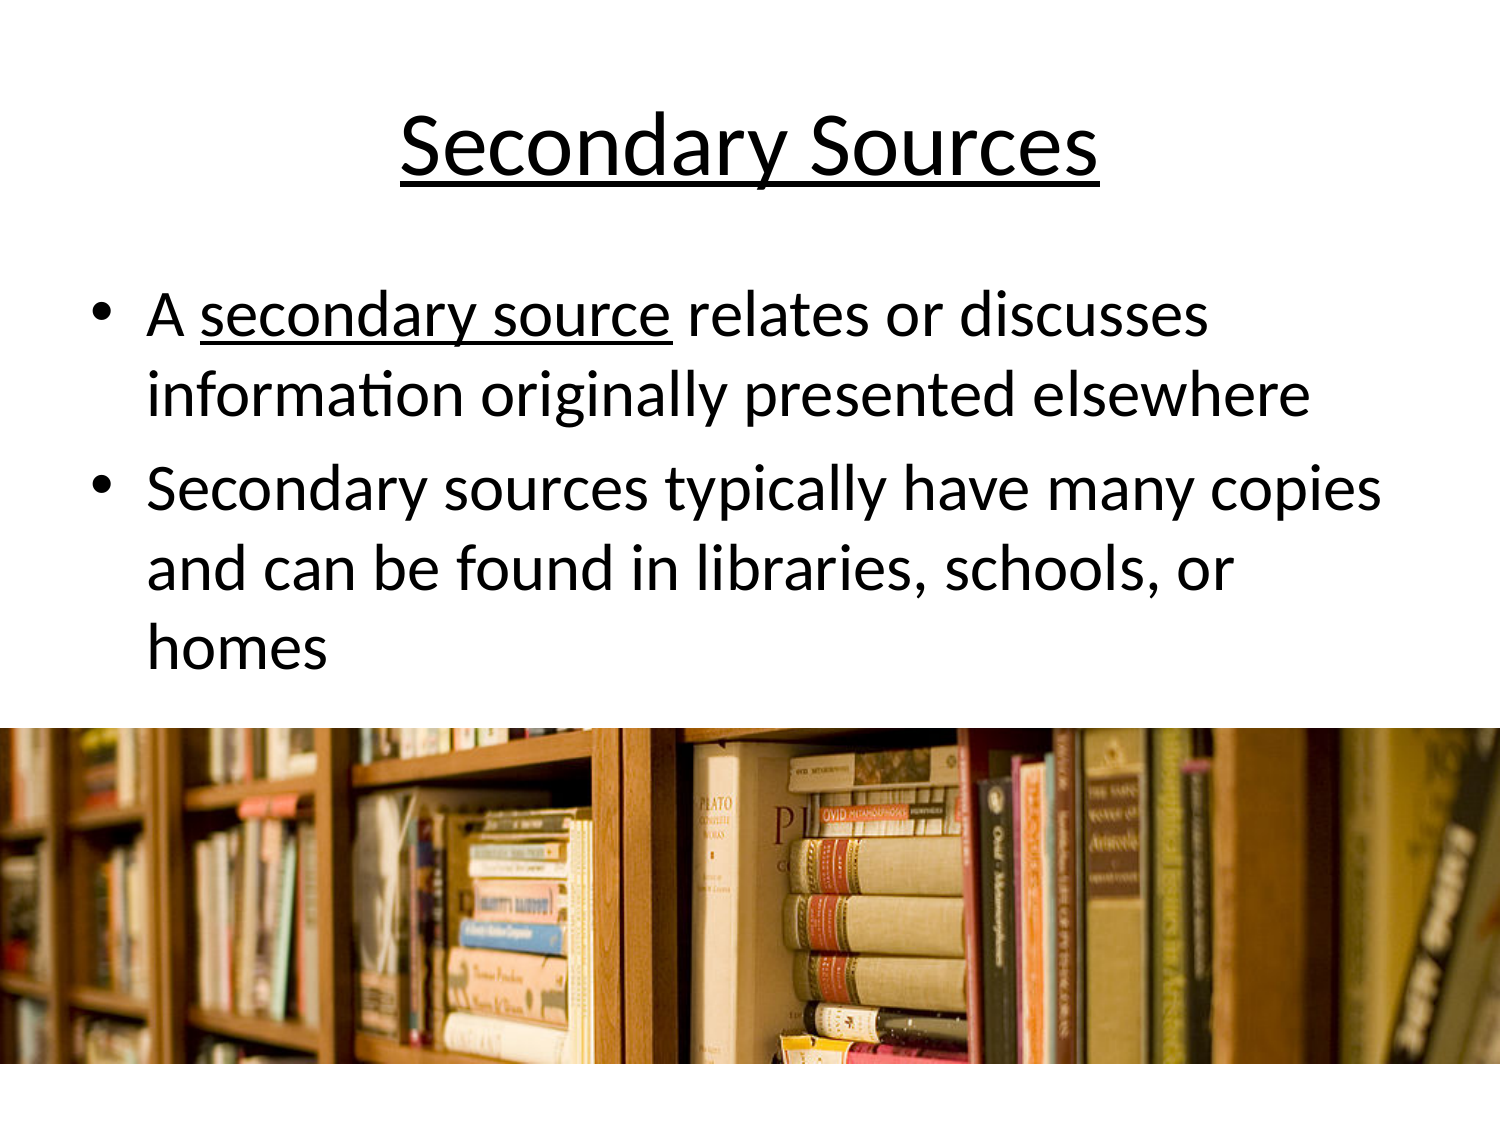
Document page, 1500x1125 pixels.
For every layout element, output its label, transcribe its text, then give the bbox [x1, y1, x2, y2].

list A secondary source relates or discusses information originally presented elsewhere Secondary sources typically have many copies and can be found in libraries, schools, or homes [75, 262, 1425, 727]
title Secondary Sources [75, 45, 1425, 233]
picture [0, 728, 1500, 1064]
